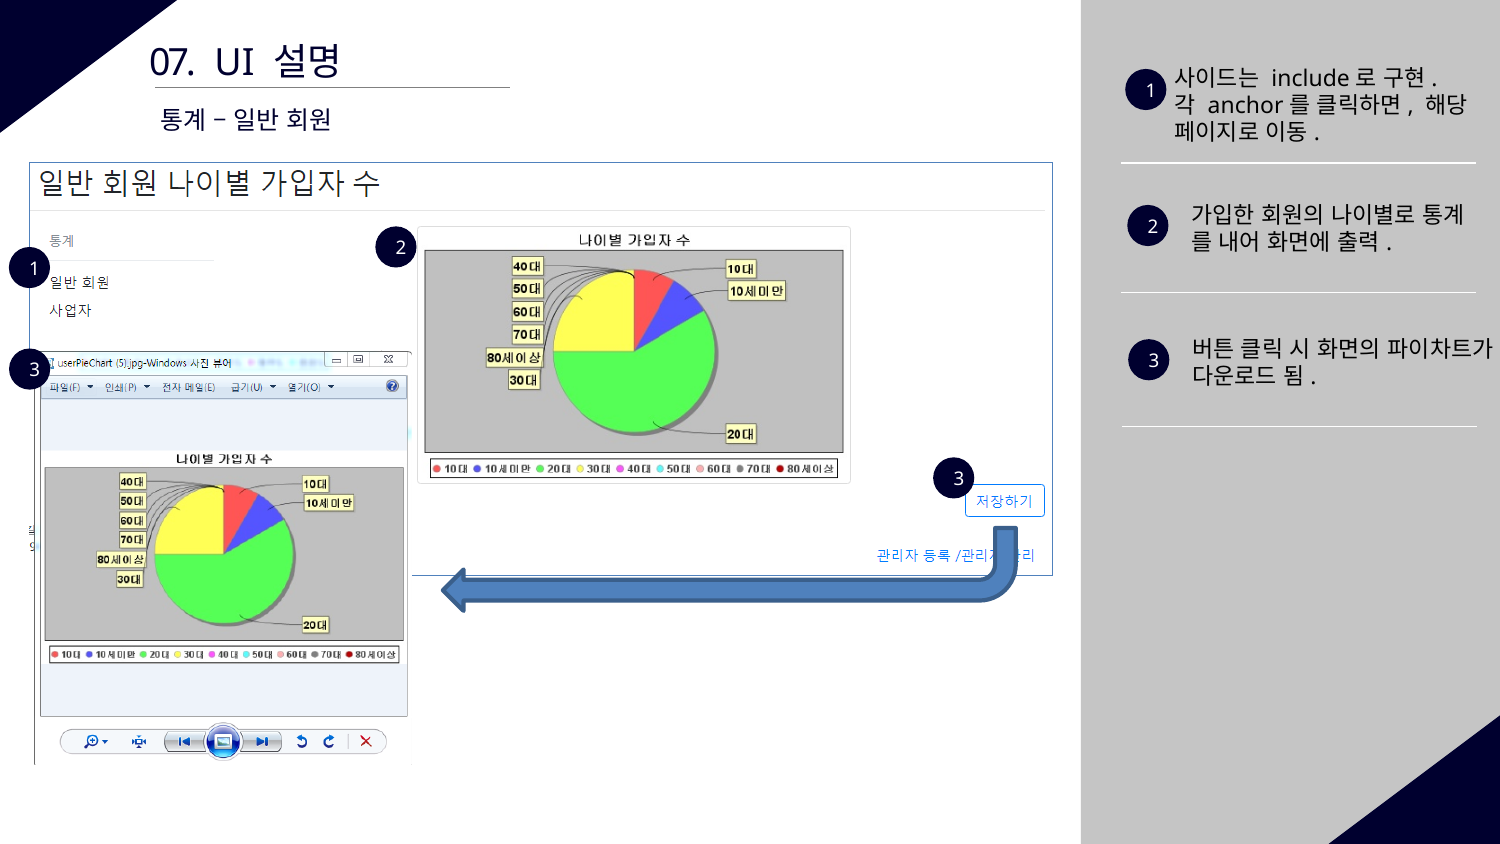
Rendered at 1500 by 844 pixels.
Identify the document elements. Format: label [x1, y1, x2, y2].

text_box [6, 244, 29, 291]
text_box [134, 30, 510, 91]
text_box [1125, 202, 1171, 249]
text_box [1176, 193, 1481, 263]
picture [28, 162, 1053, 766]
text_box [440, 576, 1017, 613]
text_box [1123, 55, 1483, 153]
text_box [1126, 337, 1172, 383]
text_box [145, 97, 348, 142]
text_box [1177, 327, 1500, 397]
text_box [6, 346, 29, 392]
